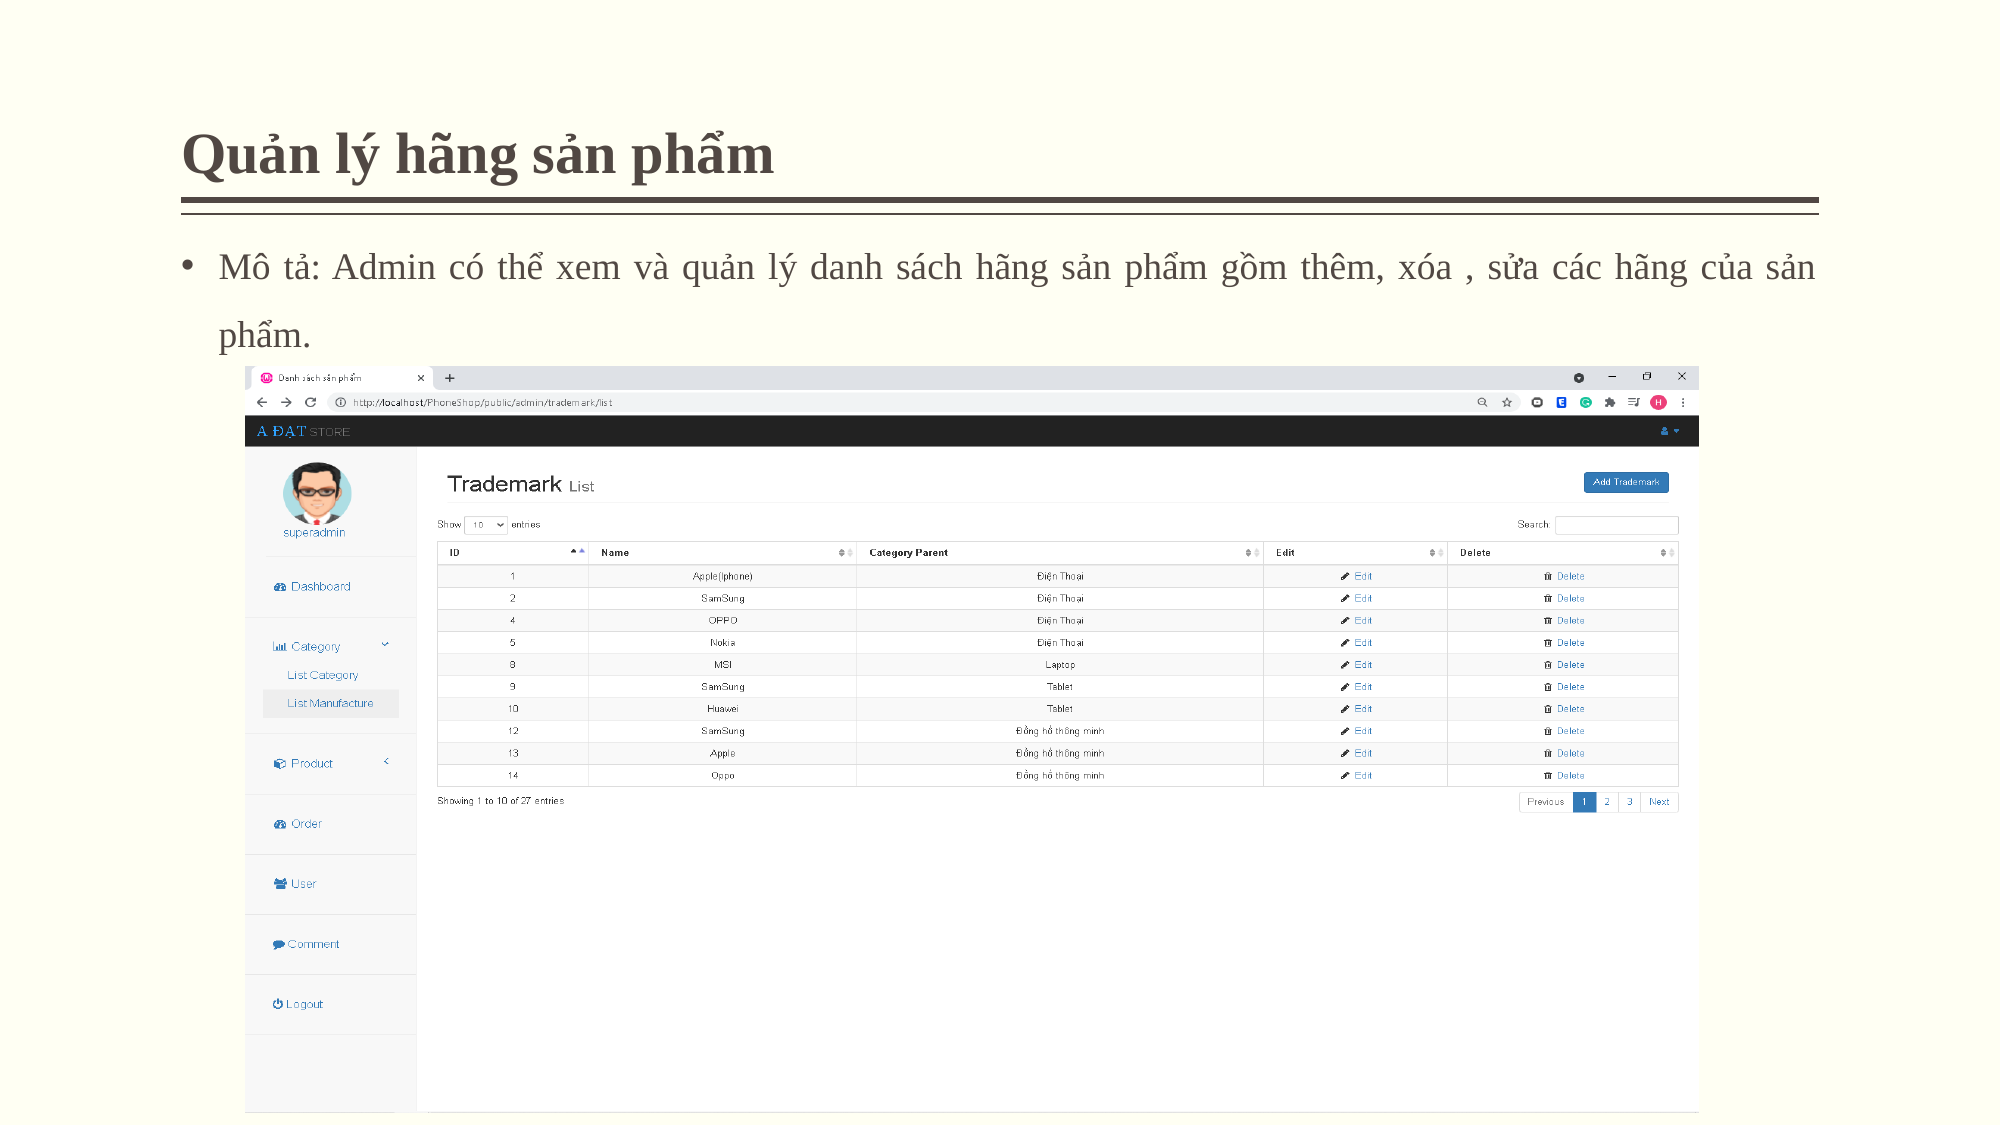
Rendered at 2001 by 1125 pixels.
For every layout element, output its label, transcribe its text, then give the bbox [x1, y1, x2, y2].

title Quản lý hãng sản phẩm [181, 12, 1819, 193]
picture [244, 366, 1699, 1113]
list Mô tả: Admin có thể xem và quản lý danh sách hãng sản phẩm gồm thêm, xóa , sửa các hãng của sản phẩm. [181, 212, 1819, 1125]
